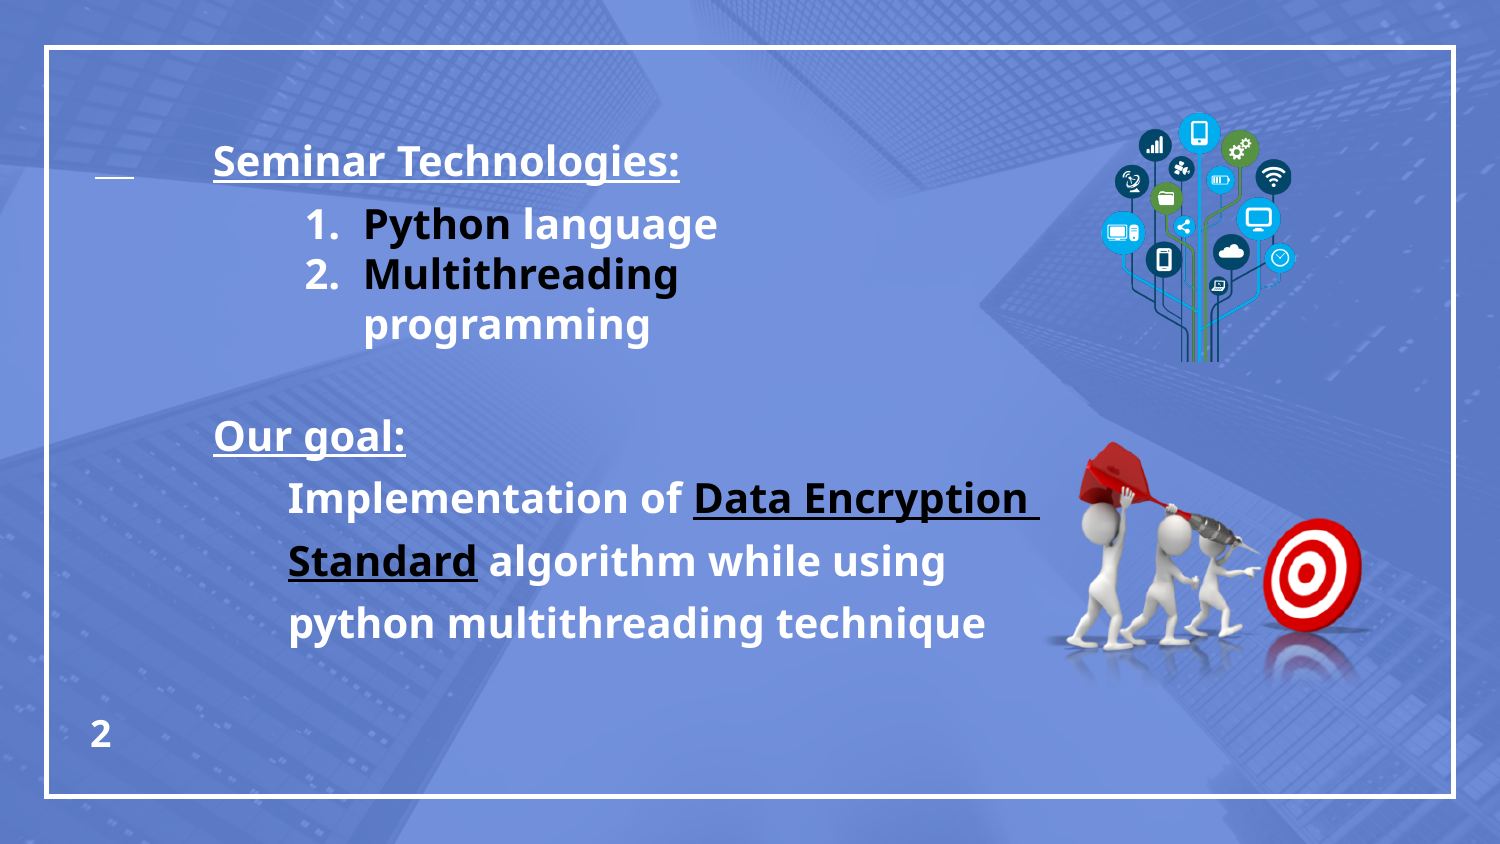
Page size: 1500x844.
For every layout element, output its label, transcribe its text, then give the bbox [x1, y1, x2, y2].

picture [1246, 208, 1271, 226]
picture [1054, 99, 1341, 362]
picture [1213, 270, 1256, 319]
slide_number ‹#› [75, 719, 165, 777]
picture [1263, 167, 1284, 173]
list Seminar Technologies: Python language Multithreading programming [47, 37, 980, 373]
picture [1037, 425, 1387, 688]
picture [1220, 245, 1243, 257]
list Our goal: Implementation of Data Encryption Standard algorithm while using python multithreading technique [47, 394, 1078, 719]
picture [1261, 238, 1272, 263]
picture [1267, 173, 1281, 177]
picture [1192, 121, 1207, 145]
